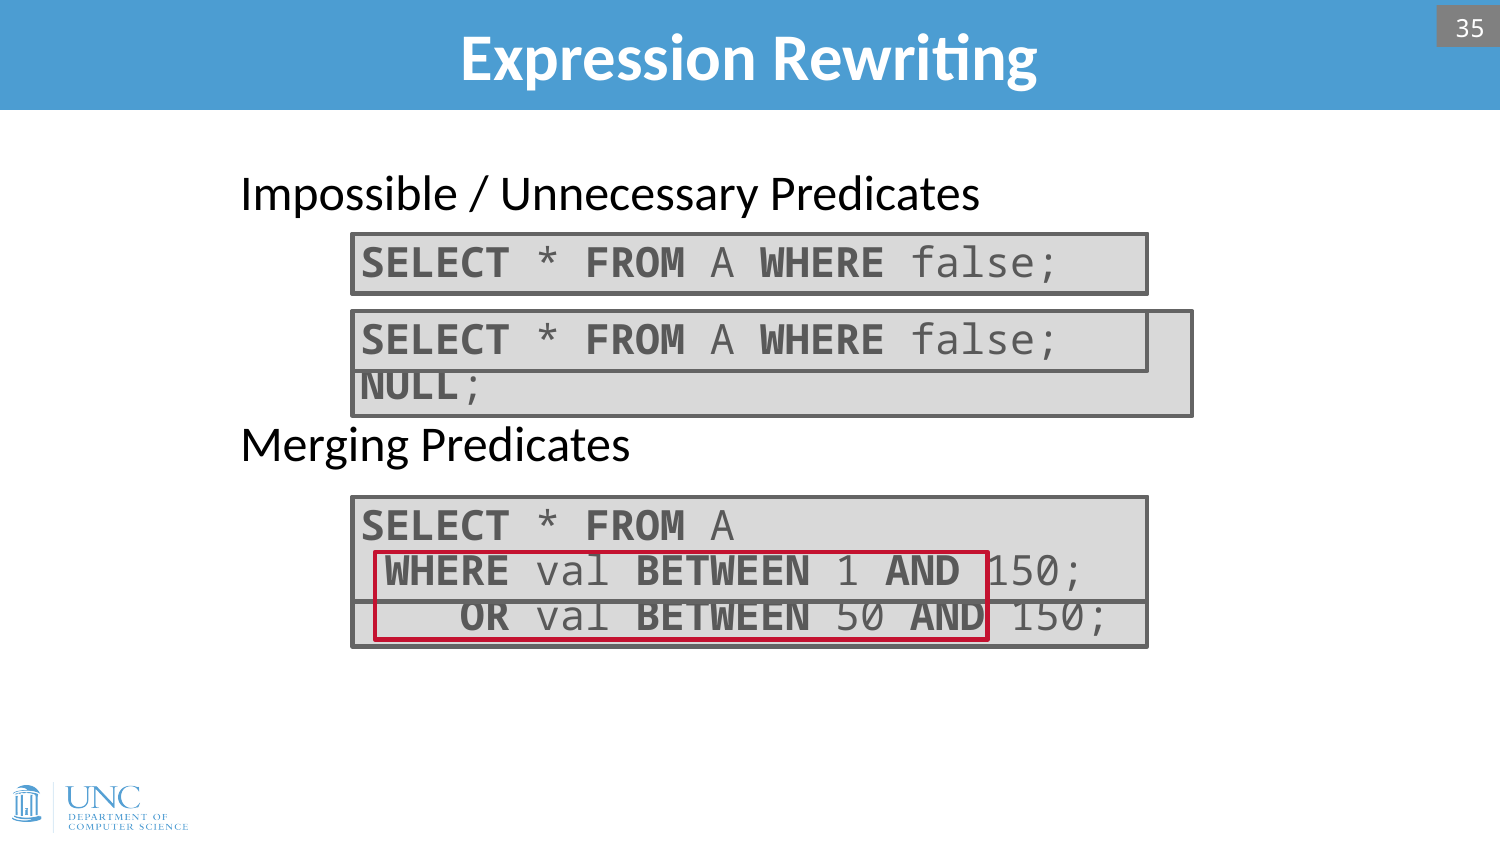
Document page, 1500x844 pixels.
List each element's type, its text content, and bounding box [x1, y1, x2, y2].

slide_number 35 [1436, 5, 1500, 47]
title Expression Rewriting [0, 0, 1500, 110]
list Impossible / Unnecessary Predicates Merging Predicates [225, 159, 1275, 760]
text_box SELECT * FROM A WHERE val BETWEEN 1 AND 150; [350, 495, 1149, 604]
text_box SELECT * FROM A WHERE false; [350, 232, 1149, 296]
text_box SELECT * FROM A WHERE val BETWEEN 1 AND 100 OR val BETWEEN 50 AND 150; [350, 604, 1149, 649]
text_box [374, 552, 988, 640]
text_box SELECT * FROM A WHERE NOW() IS NULL; [350, 309, 1194, 418]
picture [12, 782, 188, 833]
text_box SELECT * FROM A WHERE false; [350, 309, 1149, 373]
